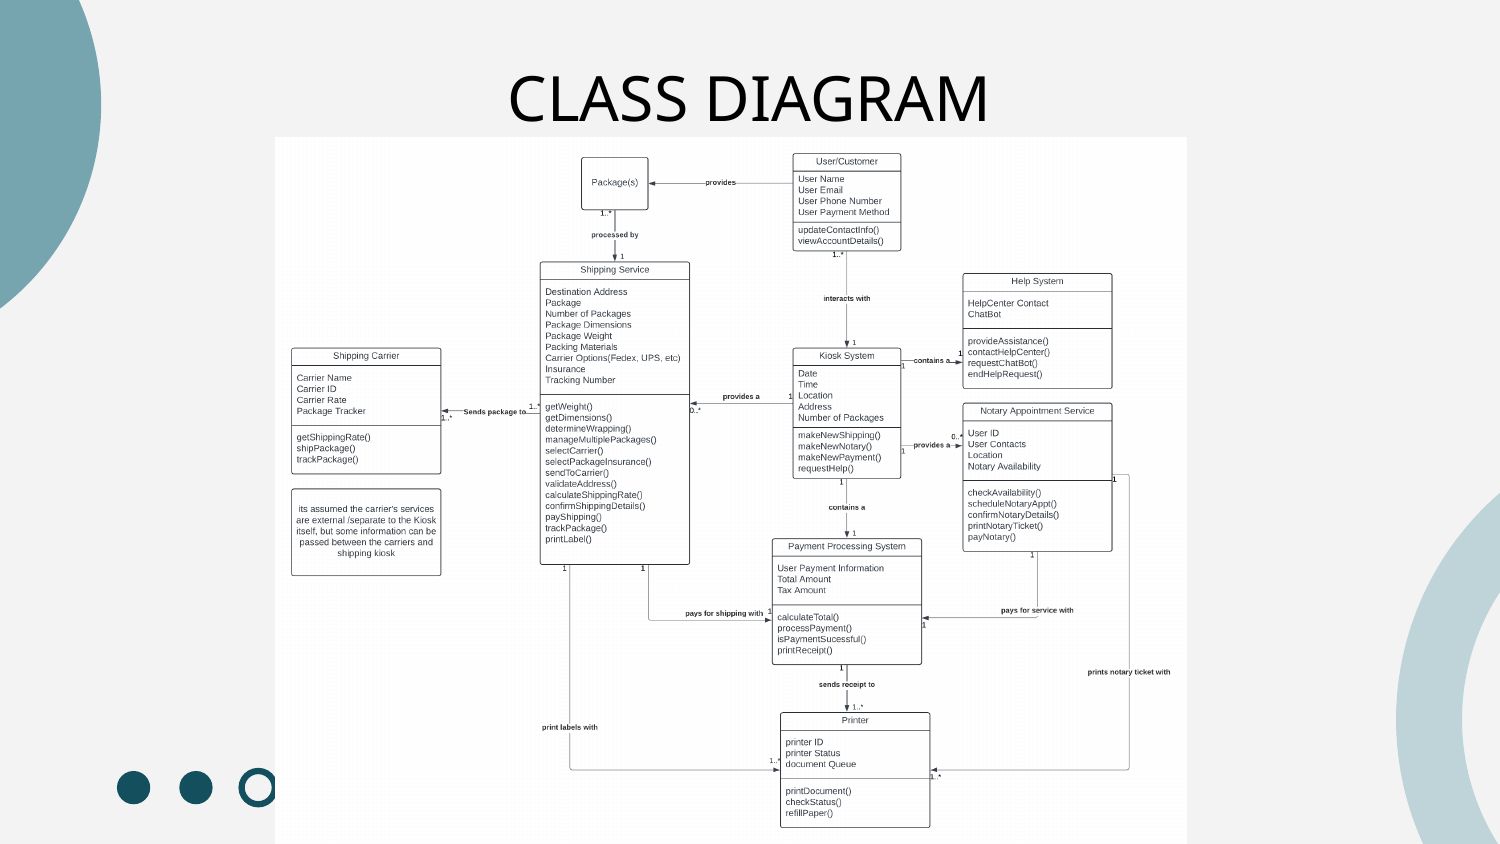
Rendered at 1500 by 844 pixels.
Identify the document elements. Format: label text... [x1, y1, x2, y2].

title CLASS DIAGRAM [118, 43, 1382, 138]
picture [275, 137, 1187, 844]
